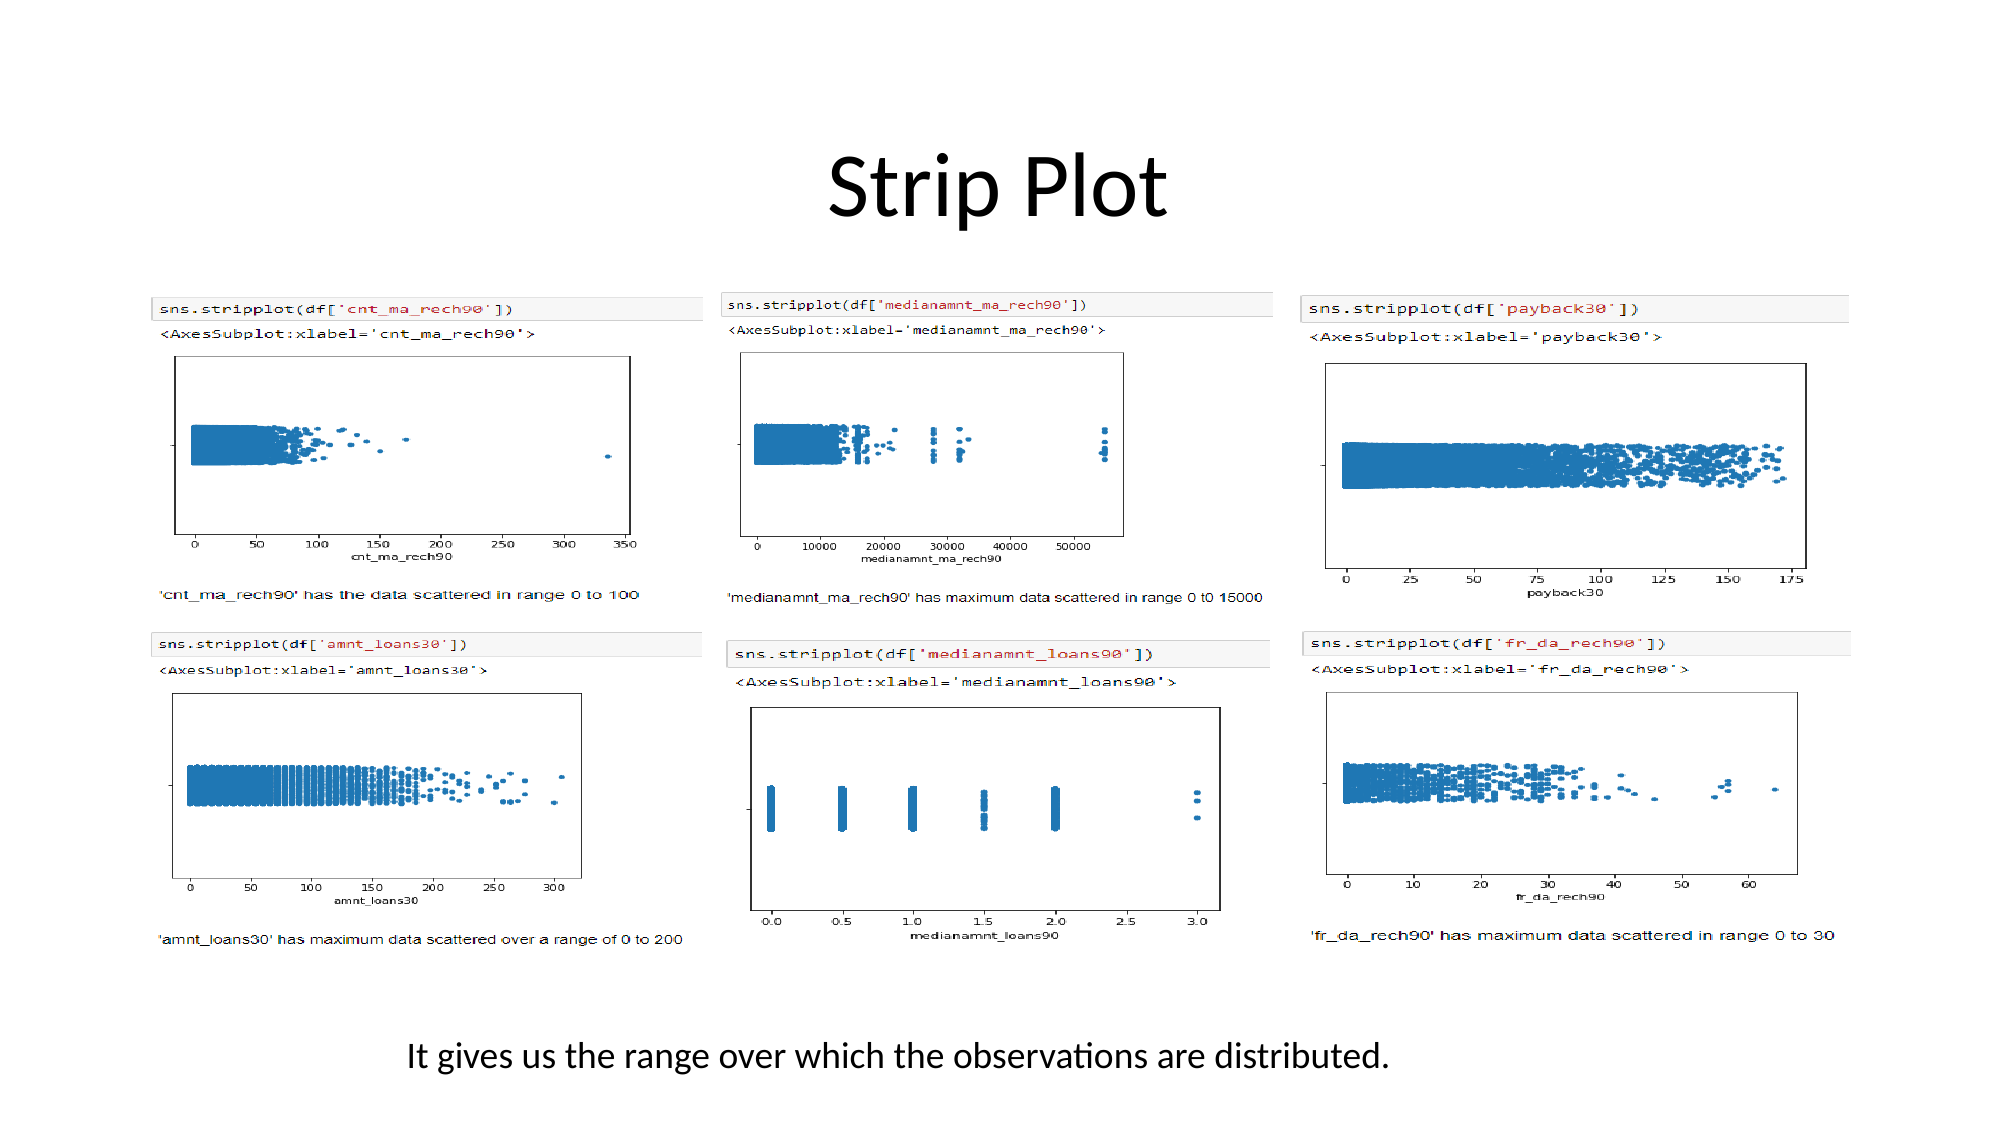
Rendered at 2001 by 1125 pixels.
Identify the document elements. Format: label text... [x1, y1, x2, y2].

picture [716, 630, 1271, 951]
picture [149, 288, 704, 611]
title Strip Plot [149, 99, 1849, 260]
picture [1296, 630, 1851, 951]
picture [1294, 288, 1849, 609]
picture [719, 288, 1274, 609]
picture [147, 629, 702, 951]
text_box It gives us the range over which the observations are distributed. [391, 1023, 2000, 1084]
